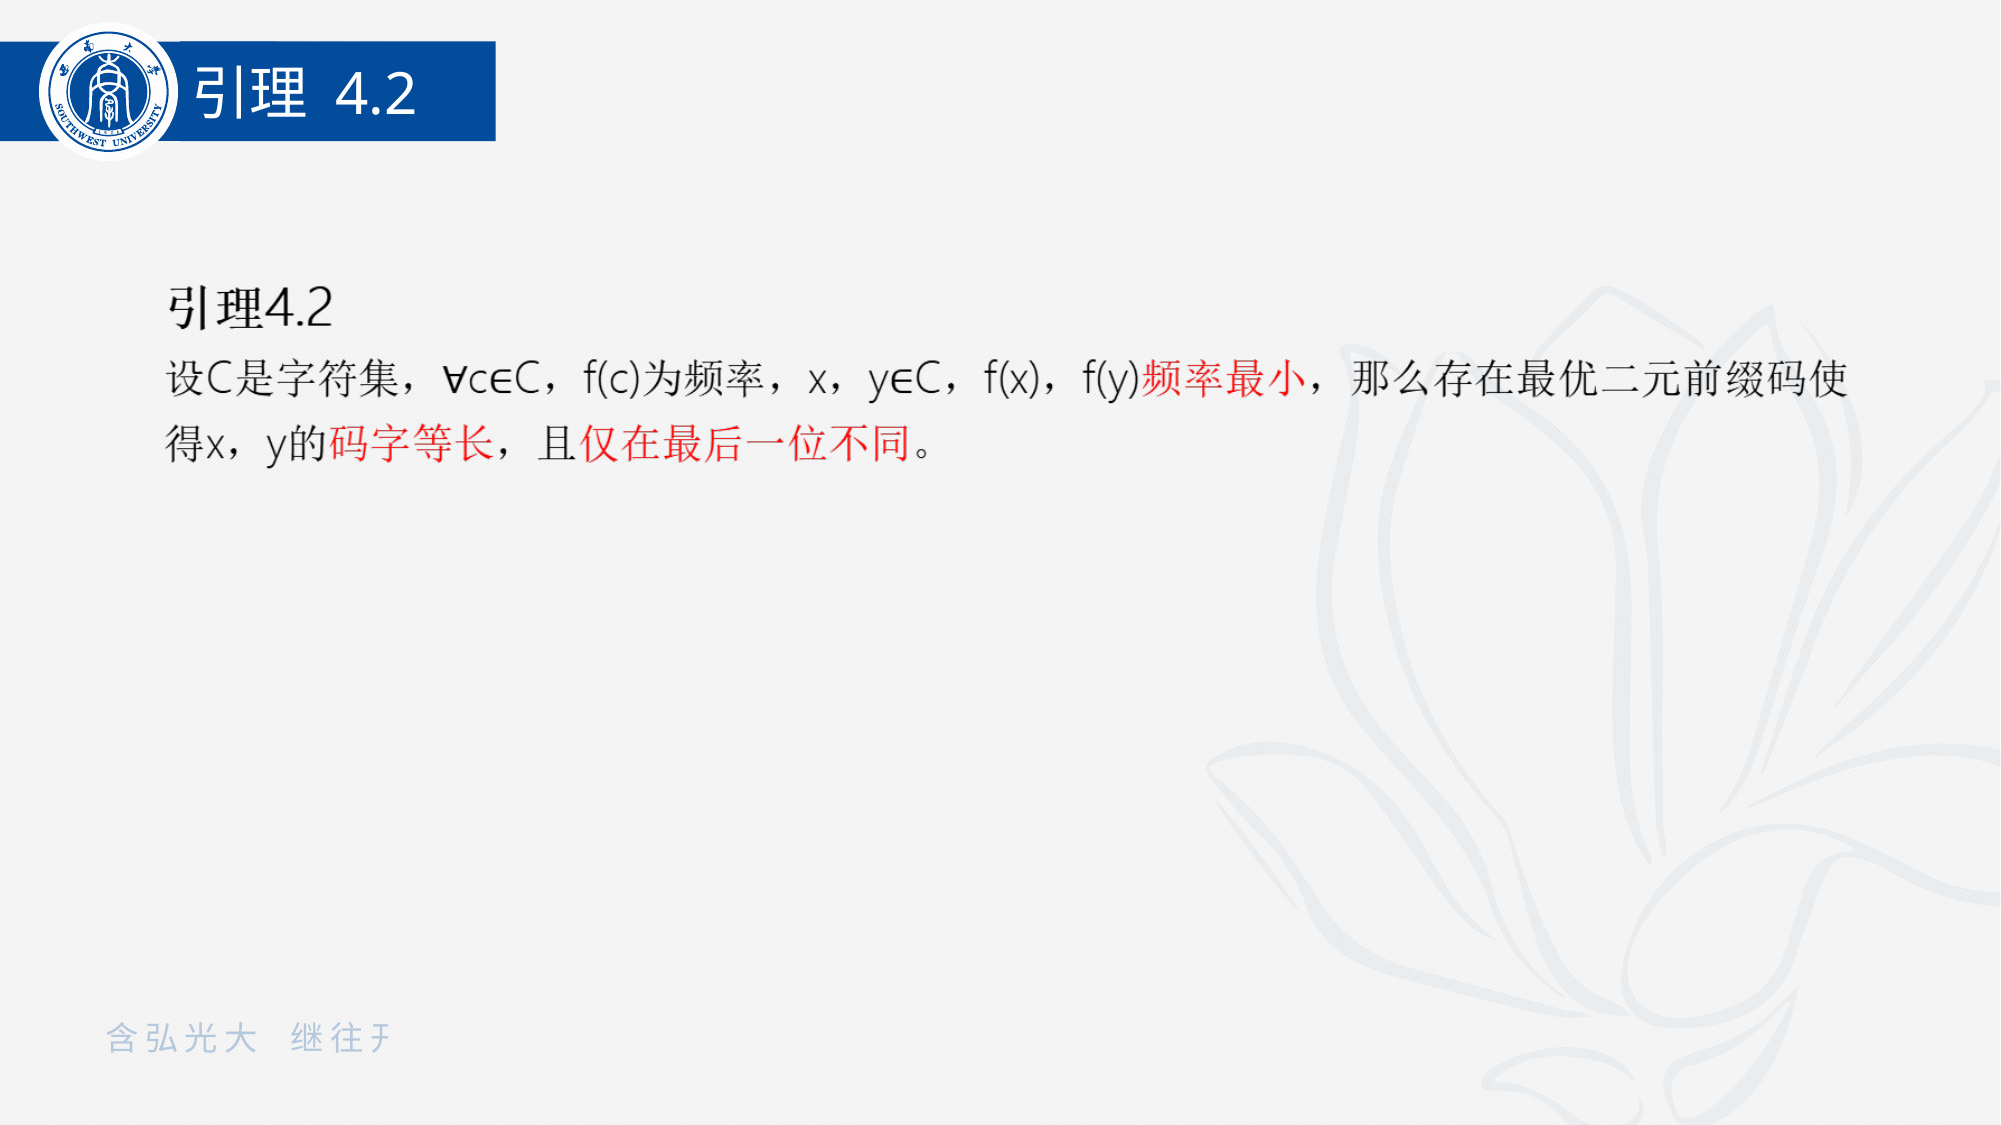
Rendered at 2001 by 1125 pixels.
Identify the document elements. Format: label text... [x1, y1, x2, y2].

list 引理 4.2 [180, 41, 496, 142]
picture [149, 255, 1896, 502]
